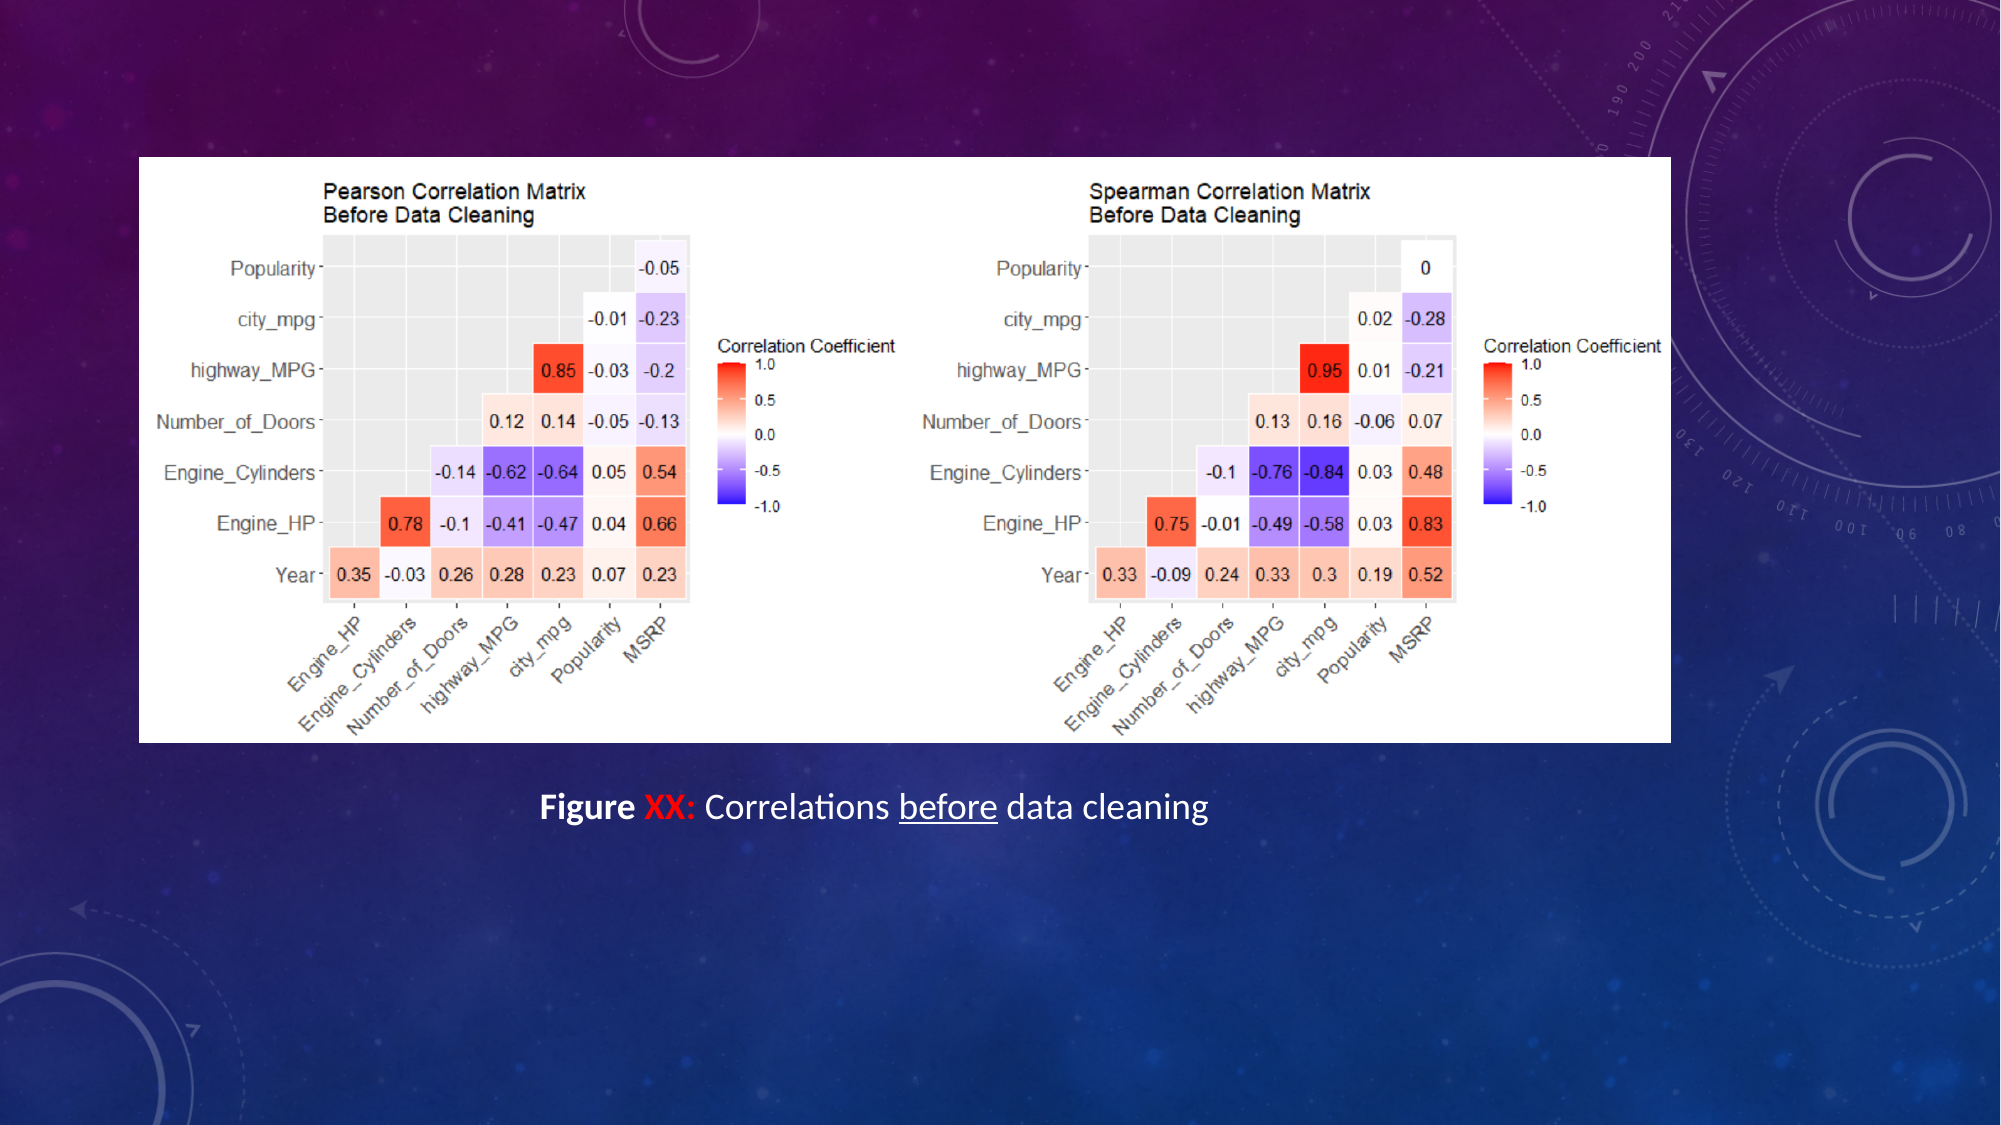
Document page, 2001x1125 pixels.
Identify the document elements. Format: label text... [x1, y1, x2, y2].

picture [0, 0, 2001, 1125]
text_box Figure XX: Correlations before data cleaning [524, 774, 1263, 834]
